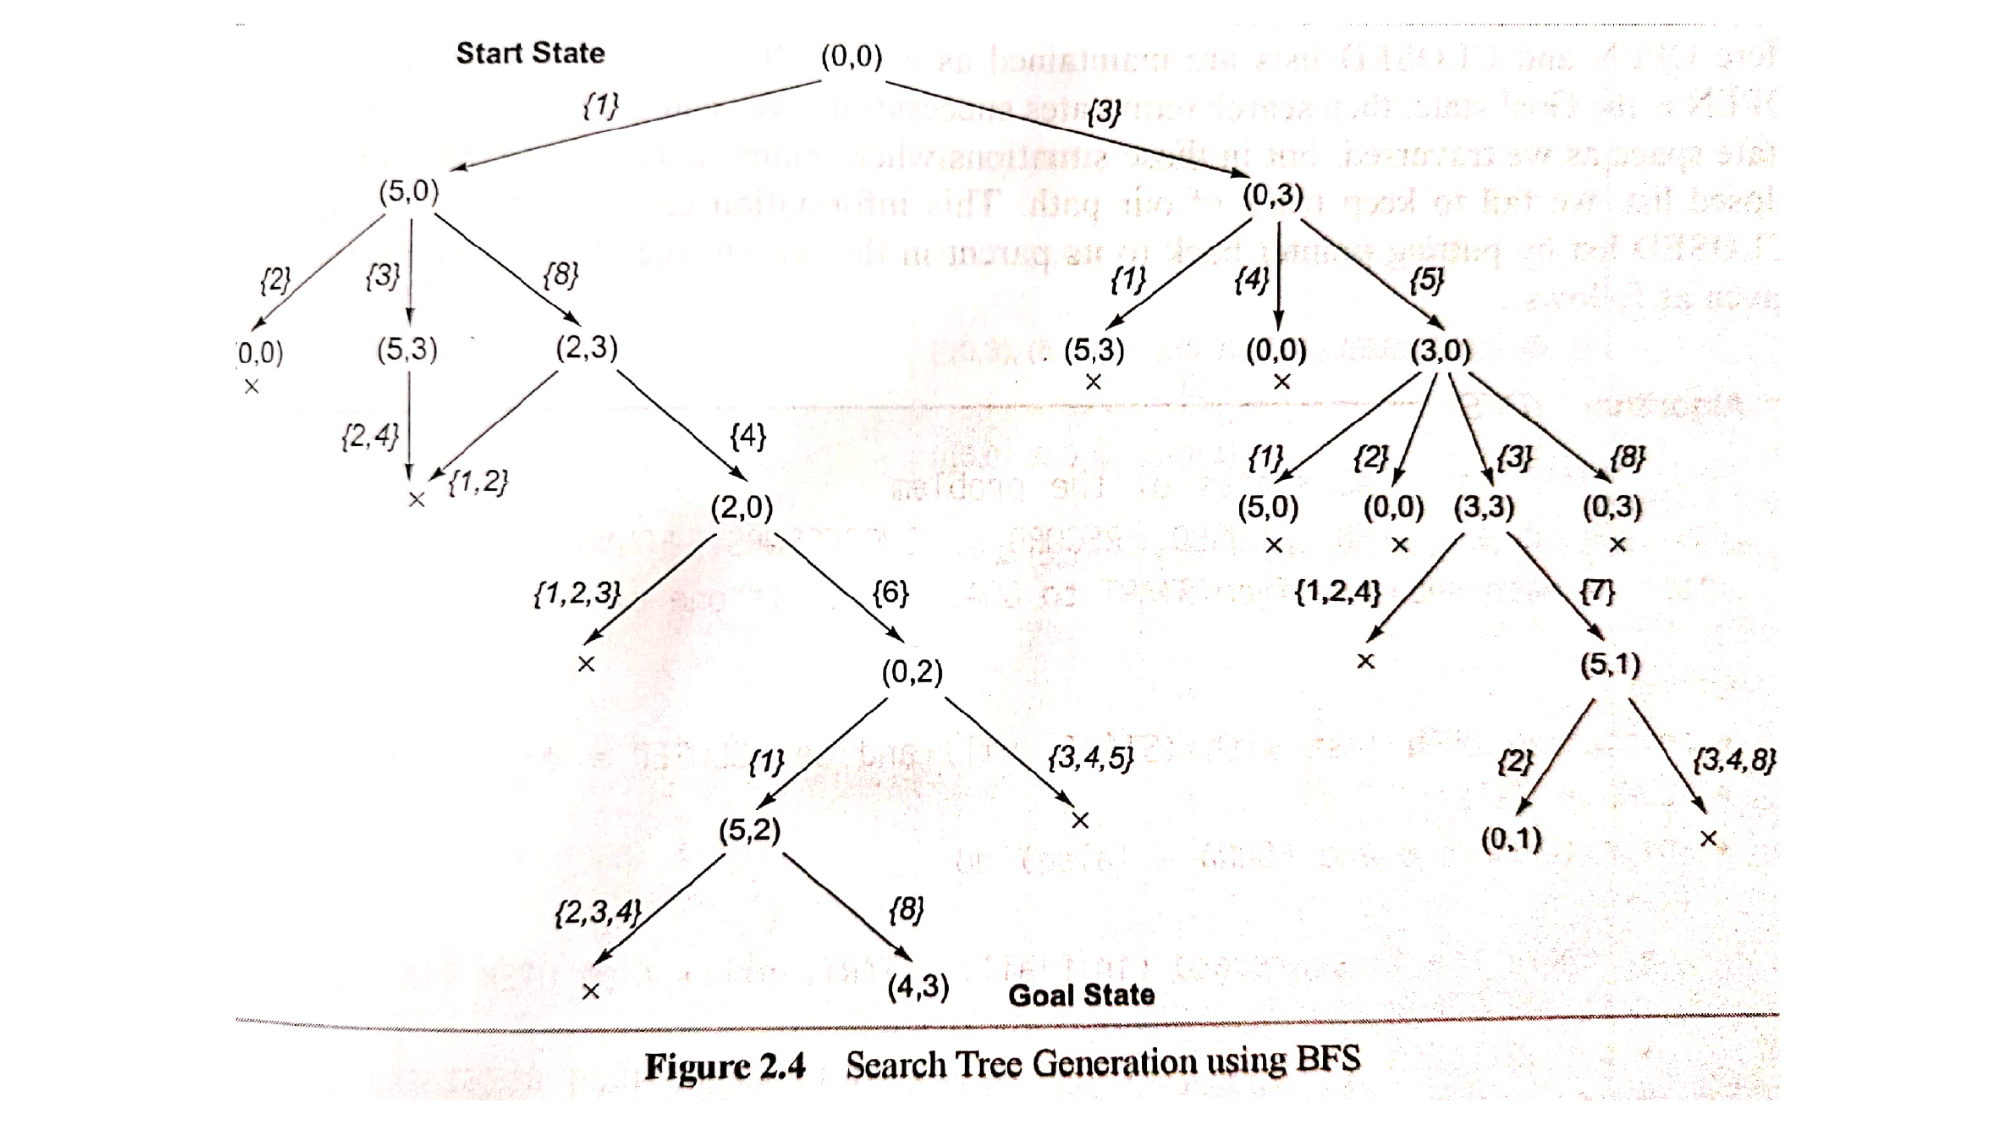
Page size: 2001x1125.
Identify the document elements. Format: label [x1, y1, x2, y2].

picture [454, 0, 1561, 1125]
